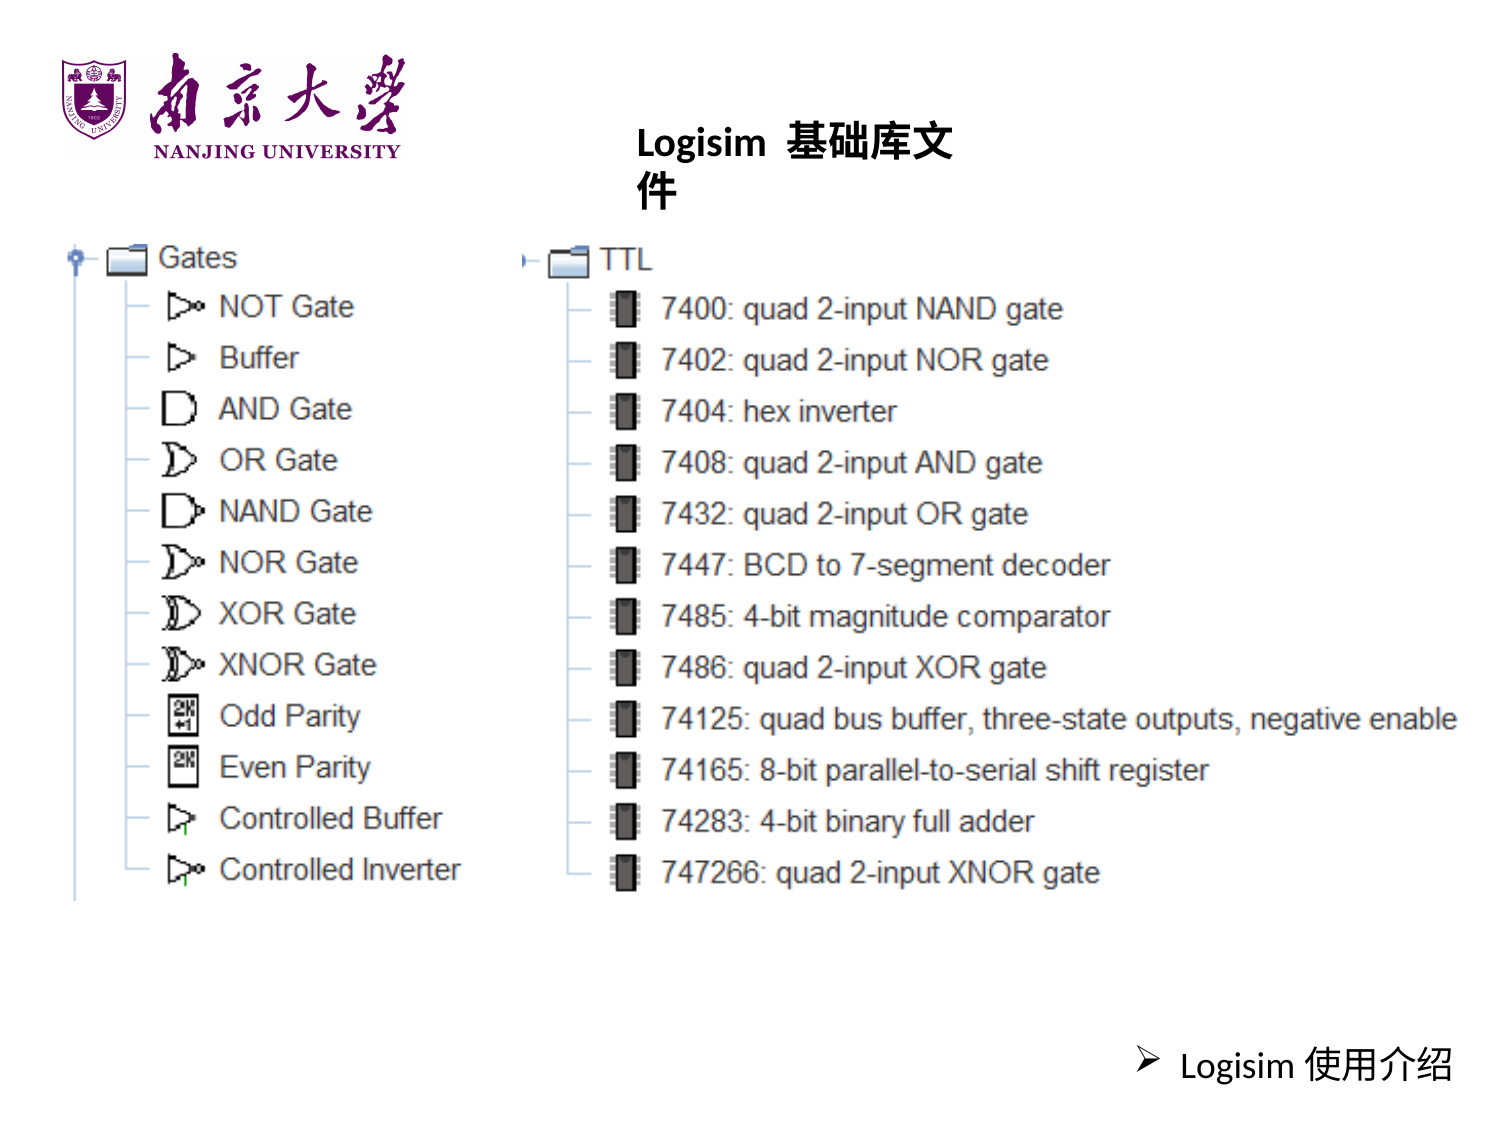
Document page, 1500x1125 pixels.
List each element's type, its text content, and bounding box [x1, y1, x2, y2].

picture [62, 244, 1495, 901]
picture [62, 53, 405, 162]
text_box Logisim 基础库文件 [622, 107, 1009, 223]
text_box Logisim使用介绍 [1118, 1011, 1469, 1094]
